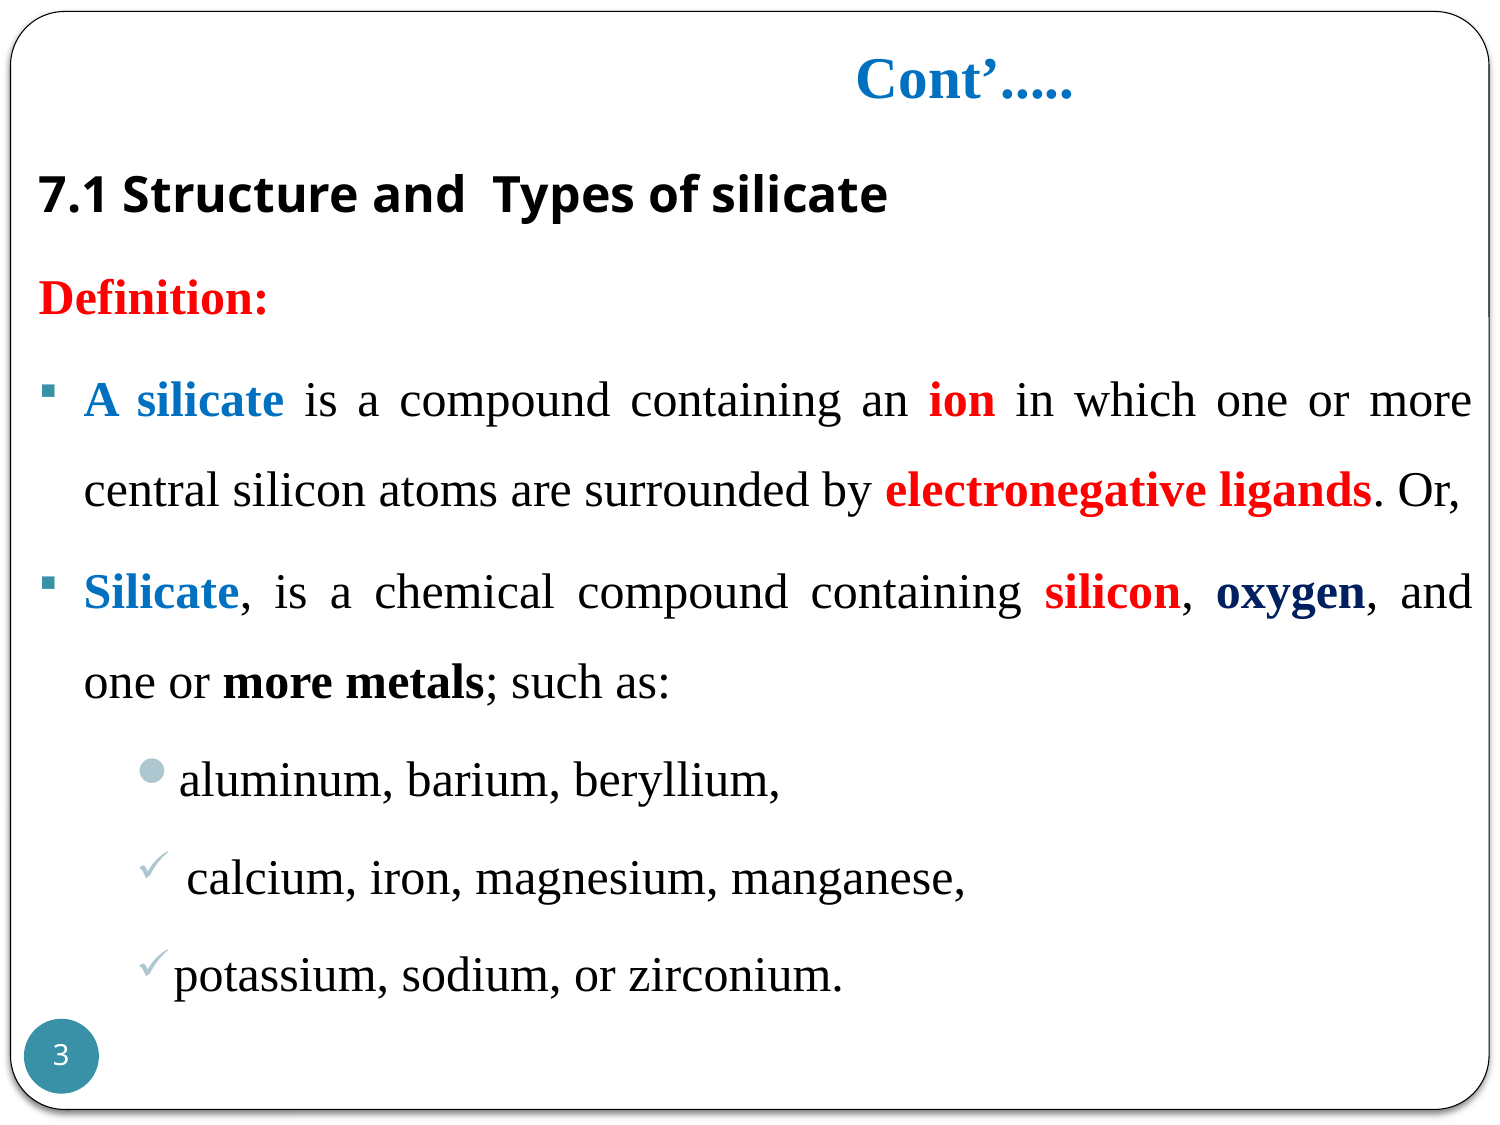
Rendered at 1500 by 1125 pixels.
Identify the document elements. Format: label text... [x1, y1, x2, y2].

title Cont’..... [24, 31, 1475, 125]
list 7.1 Structure and Types of silicate Definition: A silicate is a compound containing an ion in which one or more central silicon atoms are surrounded by electronegative ligands. Or, Silicate, is a chemical compound containing silicon, oxygen, and one or more metals; such as: aluminum, barium, beryllium, calcium, iron, magnesium, manganese, potassium, sodium, or zirconium. [23, 125, 1488, 1094]
